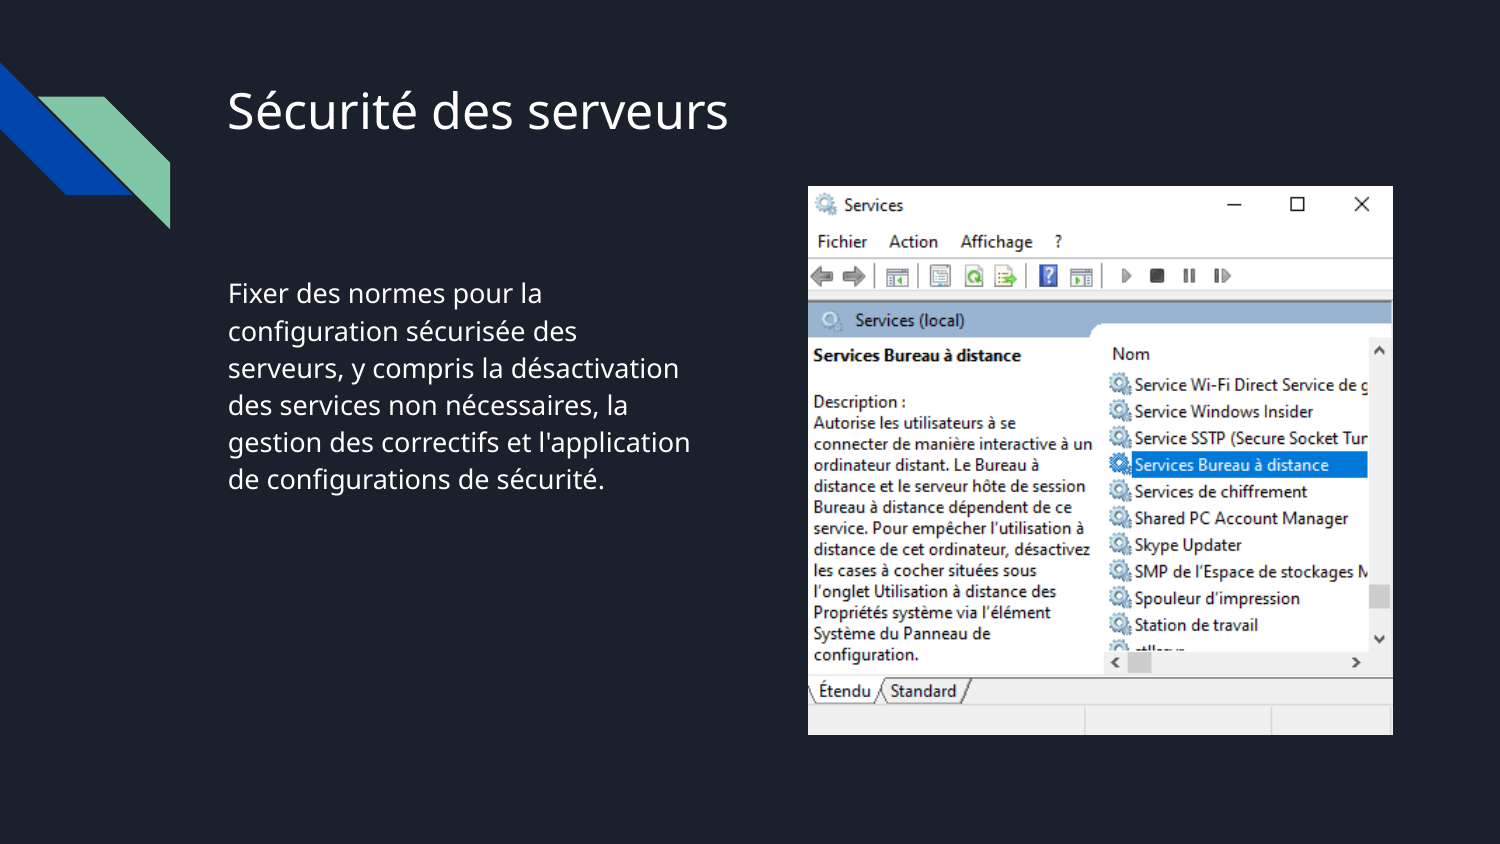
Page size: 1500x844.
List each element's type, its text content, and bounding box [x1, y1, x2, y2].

picture [808, 186, 1394, 735]
list Fixer des normes pour la configuration sécurisée des serveurs, y compris la désactivation des services non nécessaires, la gestion des correctifs et l'application de configurations de sécurité. [212, 257, 710, 735]
title Sécurité des serveurs [212, 64, 1368, 215]
